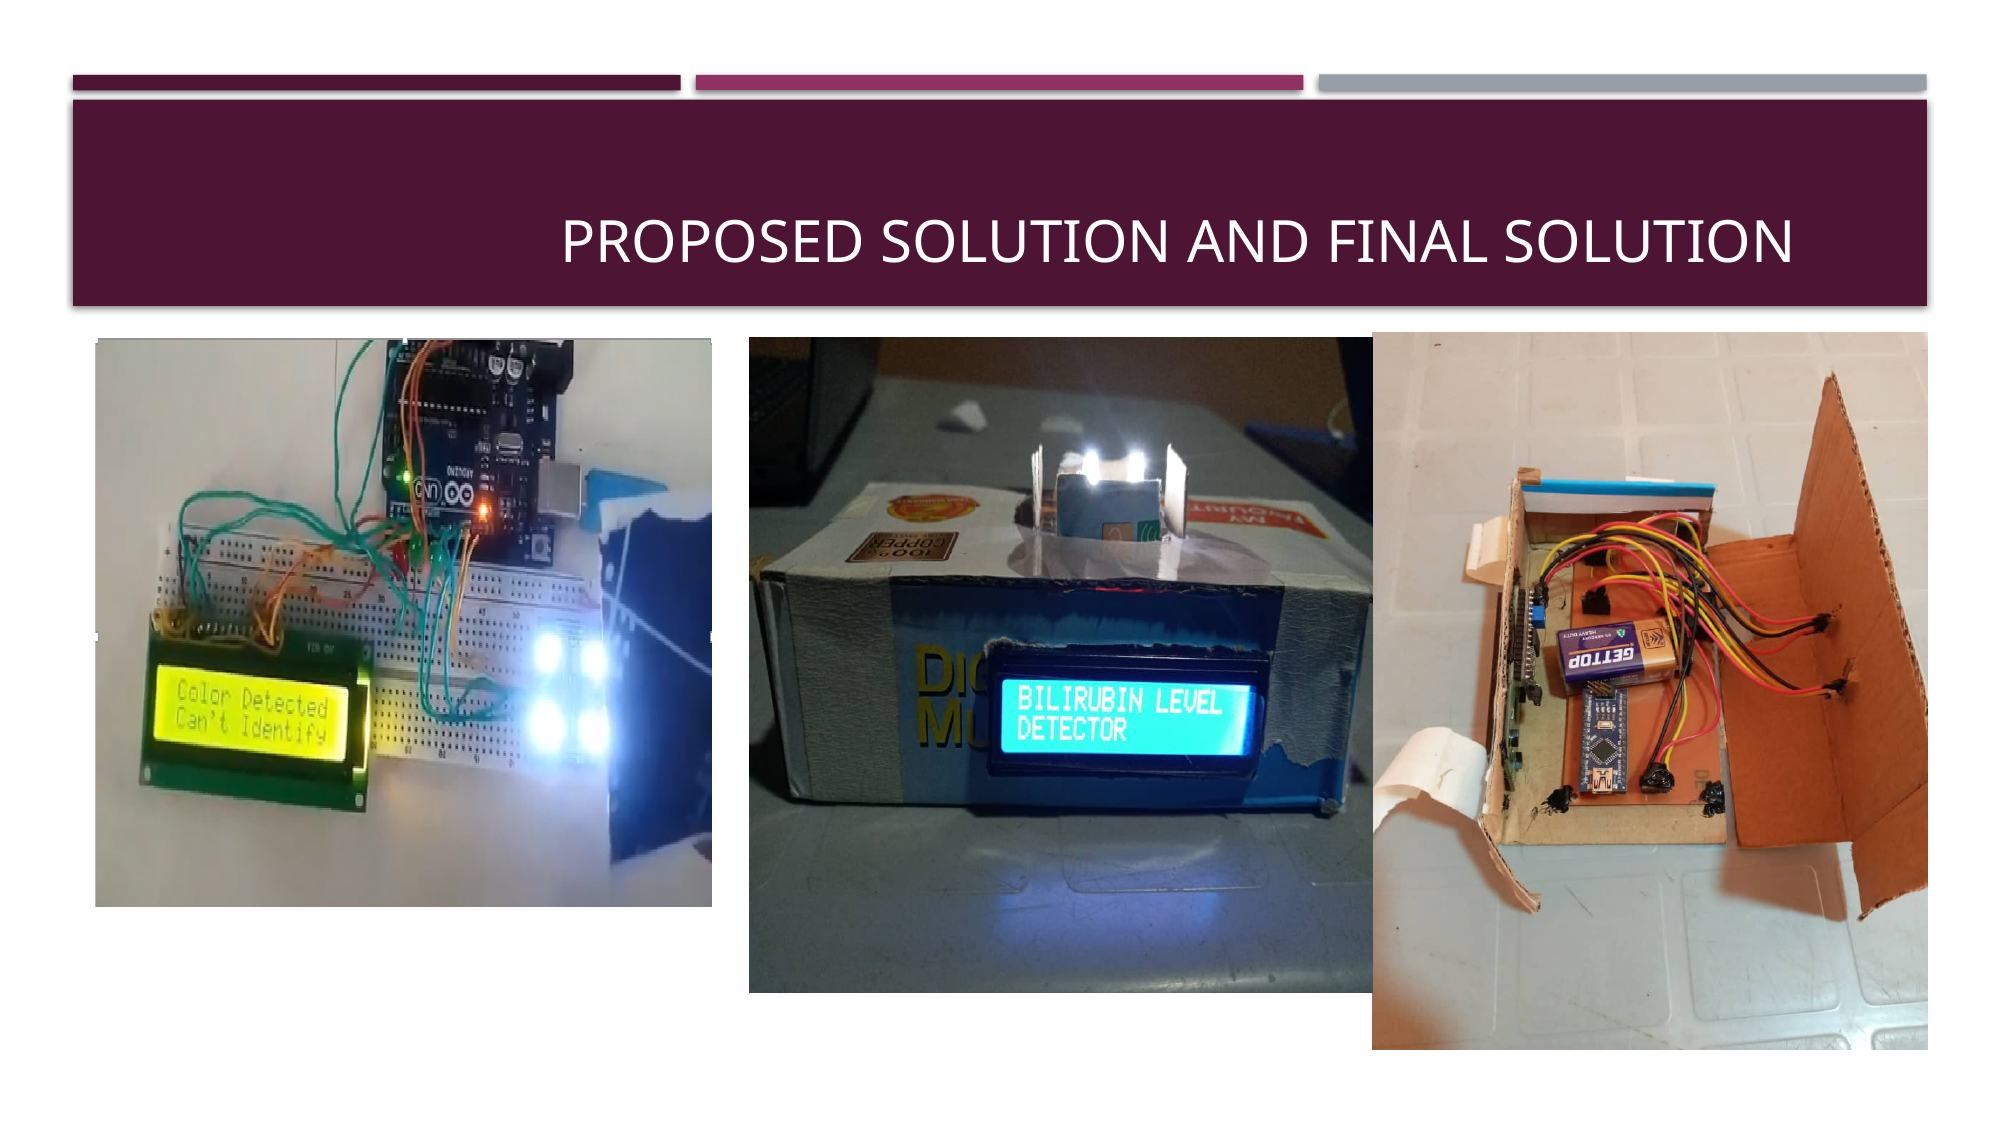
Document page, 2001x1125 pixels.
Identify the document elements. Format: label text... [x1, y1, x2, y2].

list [748, 337, 1374, 994]
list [94, 337, 713, 907]
title Proposed solution and final solution [95, 119, 1905, 282]
picture [1372, 331, 1929, 1050]
